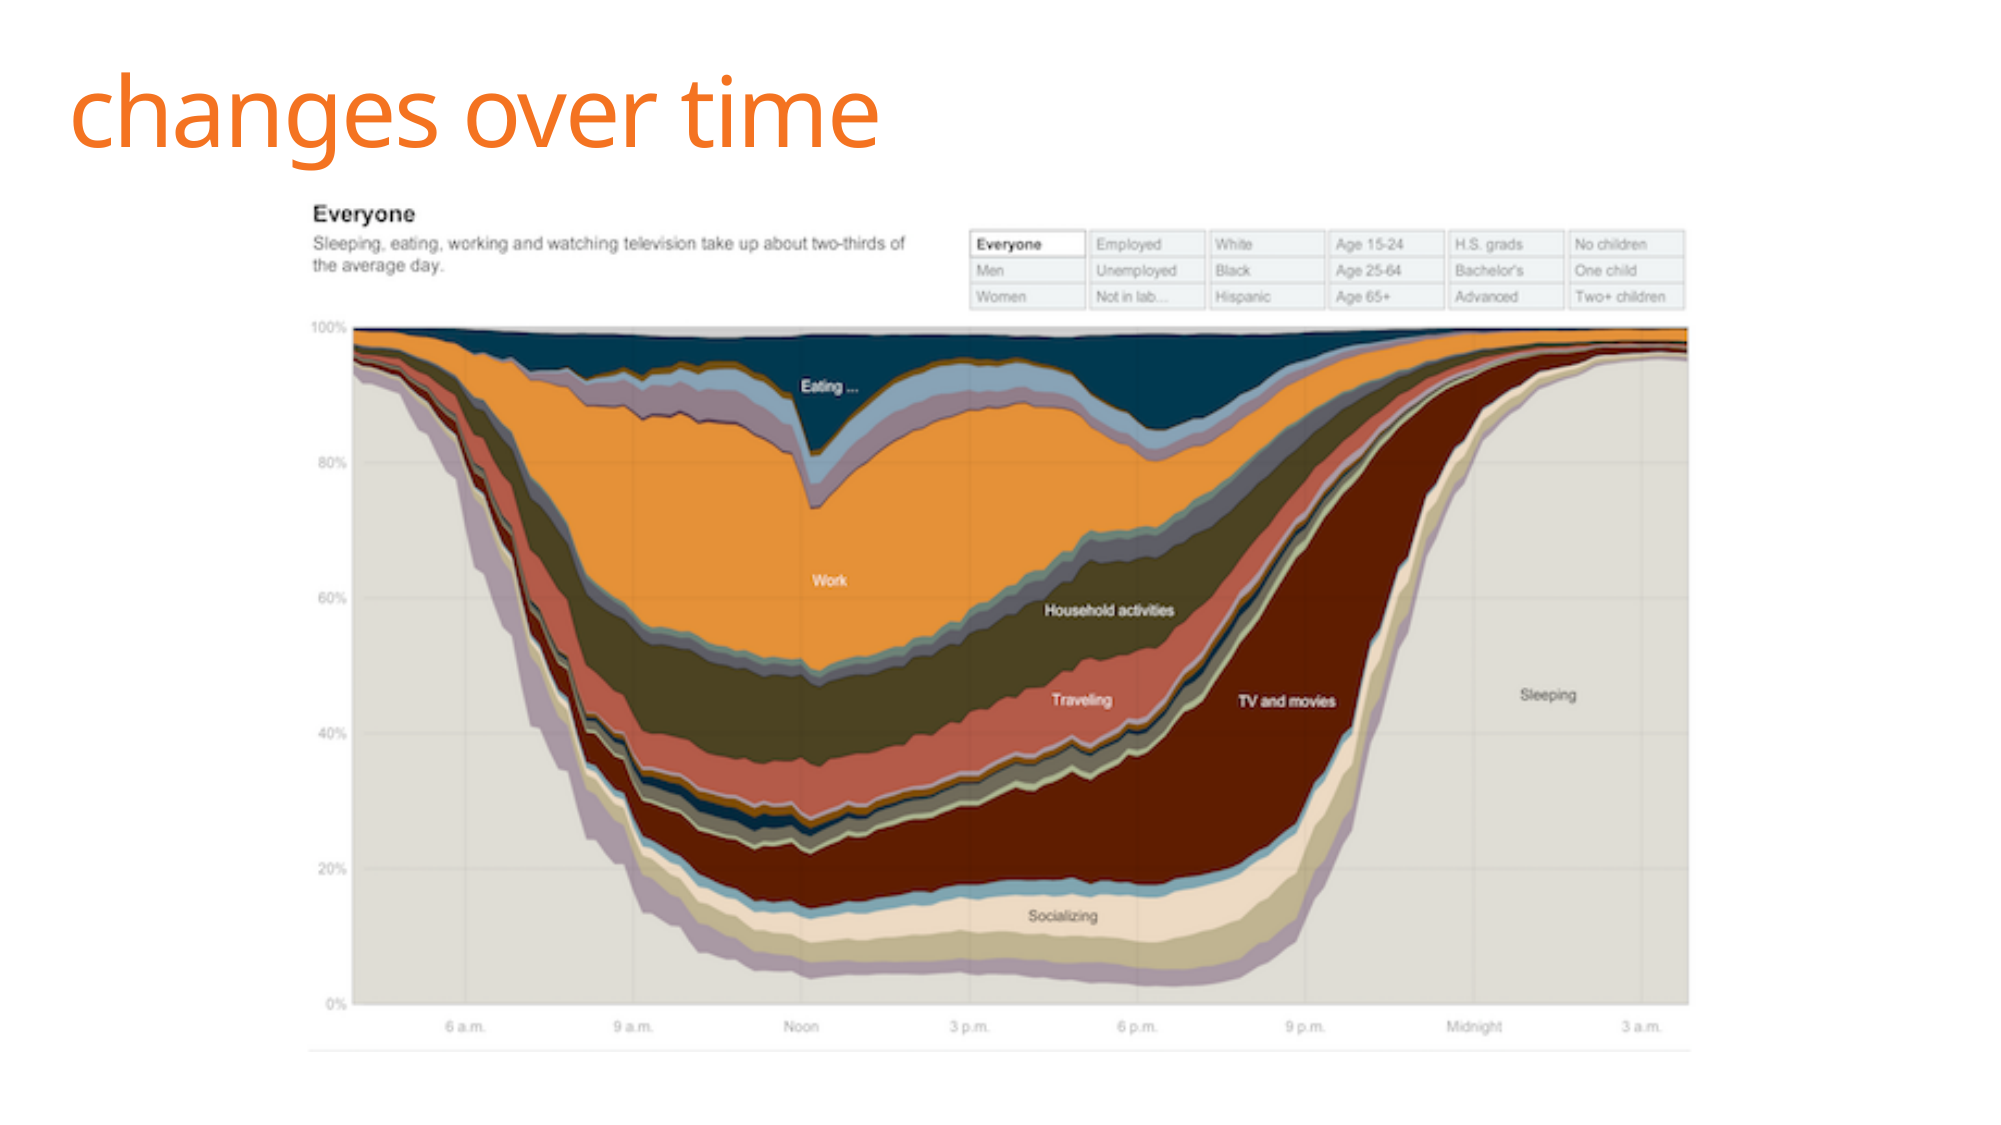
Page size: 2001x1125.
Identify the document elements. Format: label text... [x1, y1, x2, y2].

picture [304, 194, 1697, 1052]
title changes over time [44, 47, 1957, 196]
